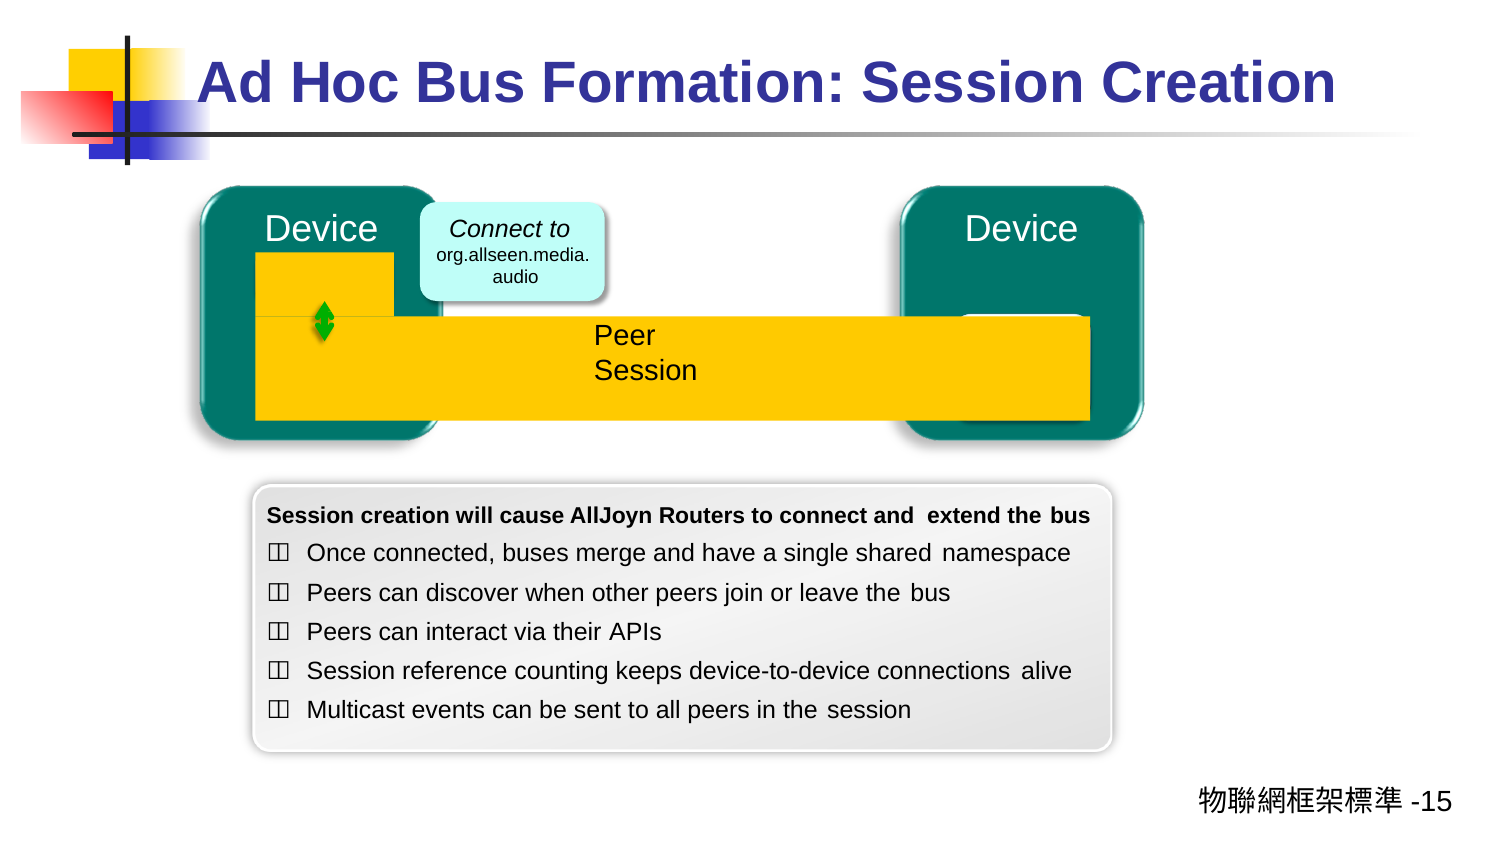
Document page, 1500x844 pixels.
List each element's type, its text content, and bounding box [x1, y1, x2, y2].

text_box [589, 294, 603, 302]
text_box Connect to org.allseen.media. audio [434, 212, 591, 288]
text_box [252, 484, 1113, 752]
text_box Device [262, 203, 381, 249]
text_box [174, 180, 447, 464]
text_box [298, 281, 344, 368]
text_box [315, 322, 335, 342]
text_box [416, 198, 616, 312]
slide_number 物聯網框架標準-15 [1115, 775, 1468, 825]
text_box [255, 252, 394, 317]
text_box [874, 180, 1148, 464]
text_box Peer Session [592, 316, 763, 386]
text_box [249, 251, 399, 308]
text_box Device [963, 203, 1081, 249]
text_box Session creation will cause AllJoyn Routers to connect and extend the bus  Once connected, buses merge and have a single shared namespace  Peers can discover when other peers join or leave the bus  Peers can interact via their APIs  Session reference counting keeps device-to-device connections alive  Multicast events can be sent to all peers in the session [265, 500, 1129, 724]
text_box [315, 301, 335, 320]
text_box [947, 310, 1097, 430]
title Ad Hoc Bus Formation: Session Creation [194, 0, 1474, 115]
text_box [255, 316, 1091, 421]
text_box [235, 467, 1129, 768]
text_box [419, 202, 605, 302]
